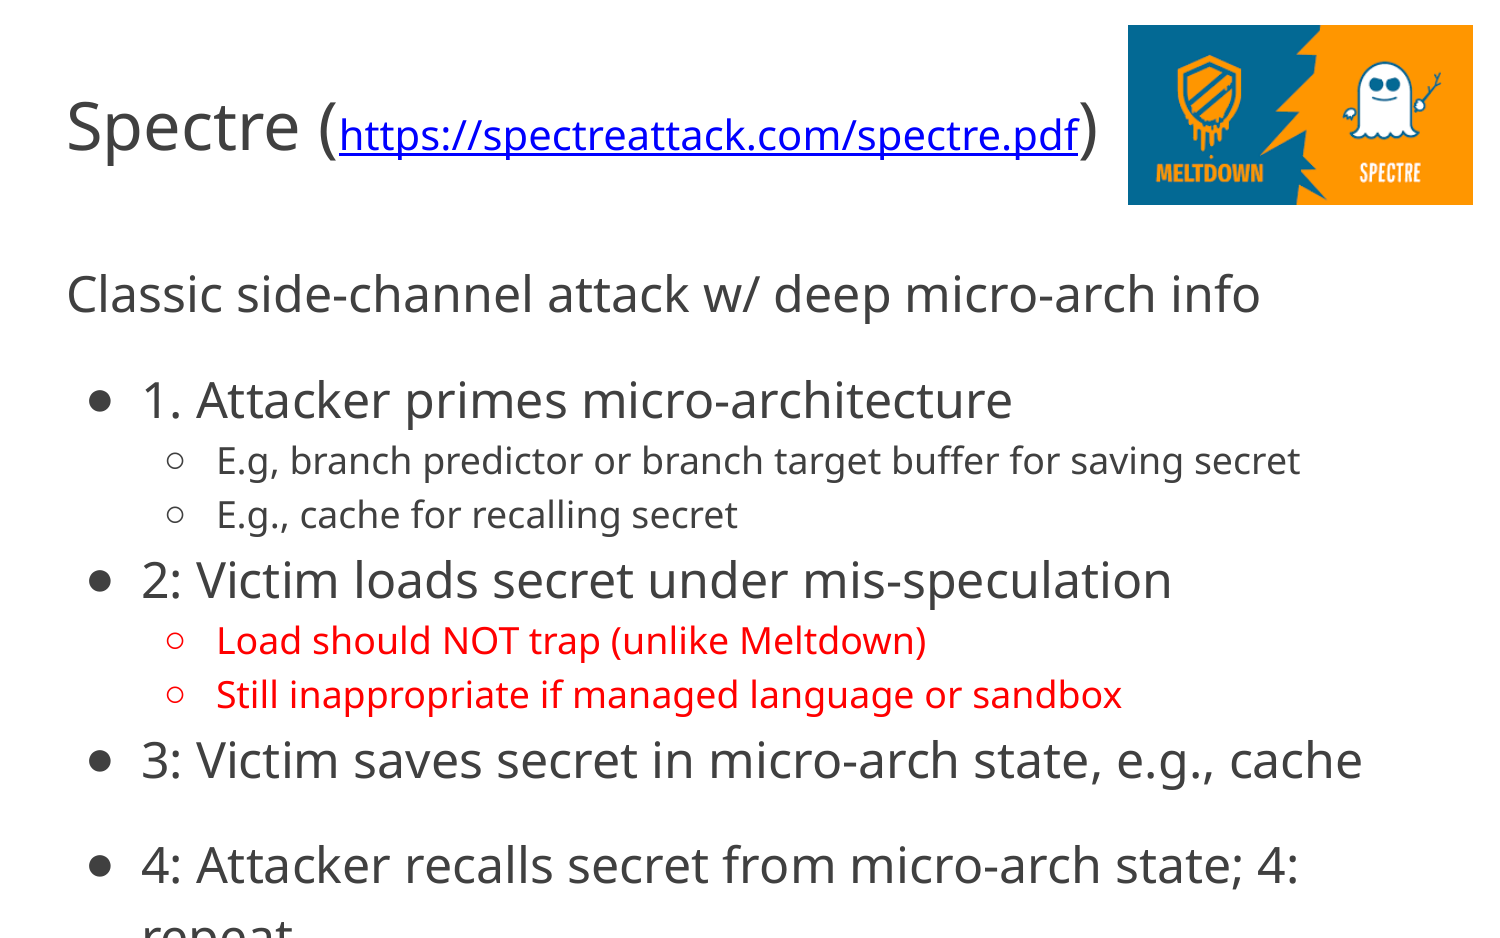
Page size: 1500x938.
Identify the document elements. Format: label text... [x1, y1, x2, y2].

picture [1177, 55, 1241, 151]
picture [1262, 25, 1473, 206]
picture [1156, 164, 1249, 182]
title Spectre (https://spectreattack.com/spectre.pdf) [51, 68, 1122, 163]
list Classic side-channel attack w/ deep micro-arch info 1. Attacker primes micro-architecture E.g, branch predictor or branch target buffer for saving secret E.g., cache for recalling secret 2: Victim loads secret under mis-speculation Load should NOT trap (unlike Meltdown) Still inappropriate if managed language or sandbox 3: Victim saves secret in micro-arch state, e.g., cache 4: Attacker recalls secret from micro-arch state; 4: repeat. [51, 235, 1449, 797]
picture [1252, 164, 1263, 182]
